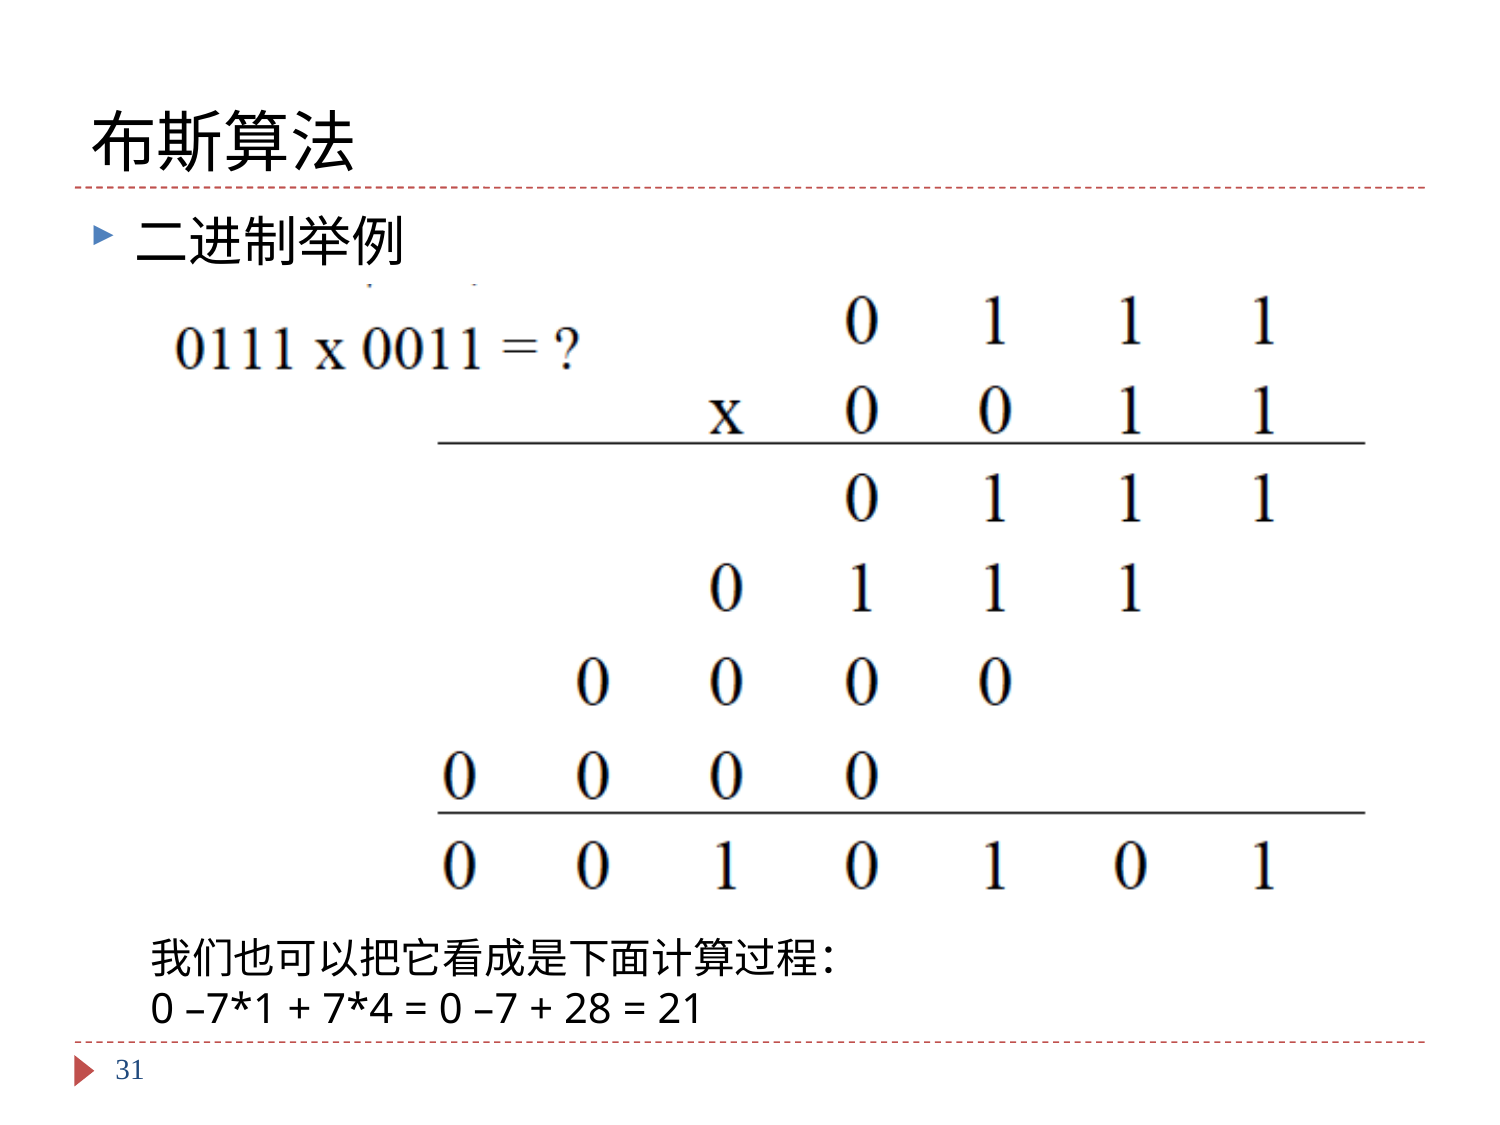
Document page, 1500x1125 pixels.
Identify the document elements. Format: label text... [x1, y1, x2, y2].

text_box 我们也可以把它看成是下面计算过程： 0 –7*1 + 7*4 = 0 –7 + 28 = 21 [135, 924, 1022, 1040]
title 布斯算法 [75, 24, 1425, 188]
picture [159, 284, 1398, 921]
slide_number 31 [100, 1042, 426, 1103]
list 二进制举例 [75, 200, 1425, 1006]
